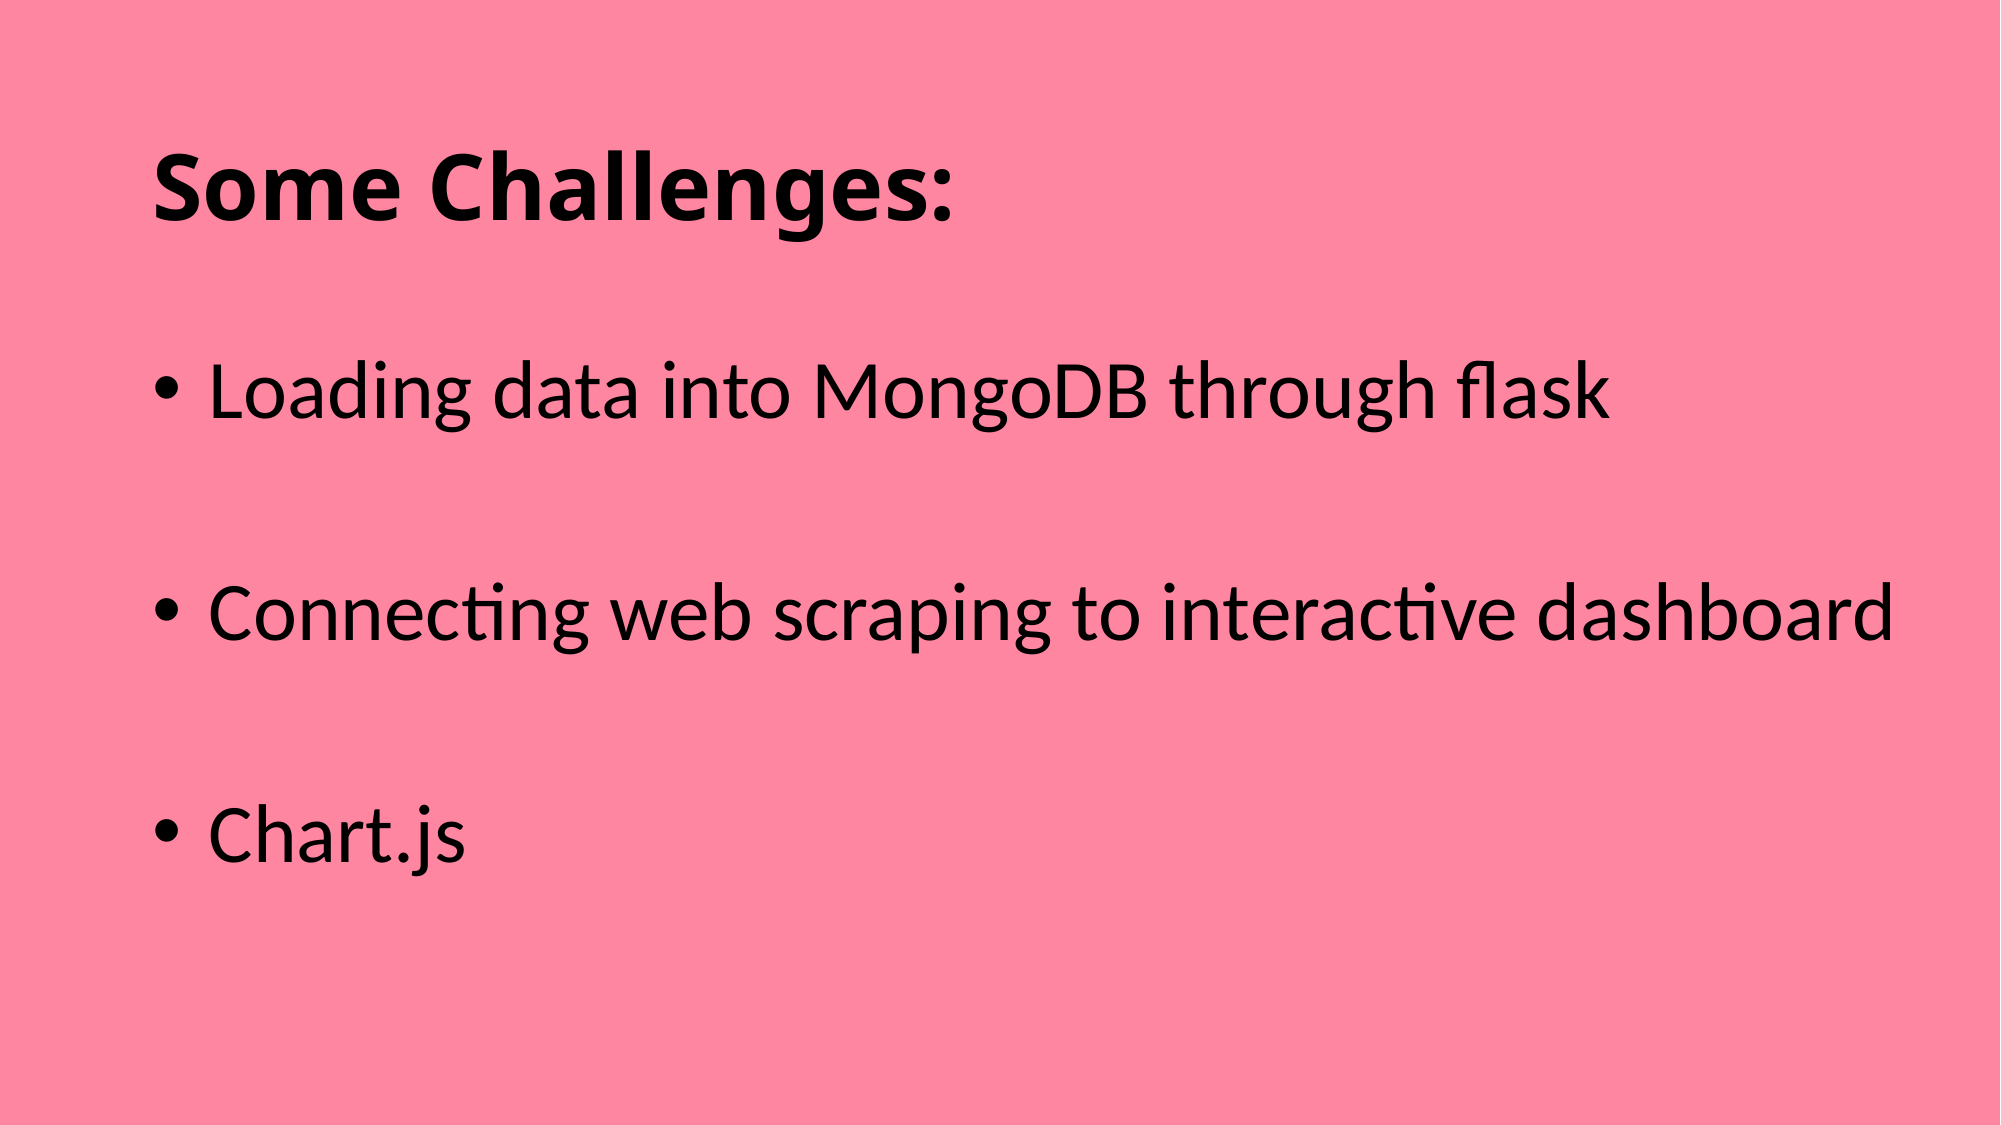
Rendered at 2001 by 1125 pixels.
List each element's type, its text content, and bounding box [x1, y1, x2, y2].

text_box [136, 645, 1862, 863]
title Some Challenges: [137, 82, 1863, 300]
list Loading data into MongoDB through flask Connecting web scraping to interactive dashboard Chart.js [137, 339, 1944, 685]
